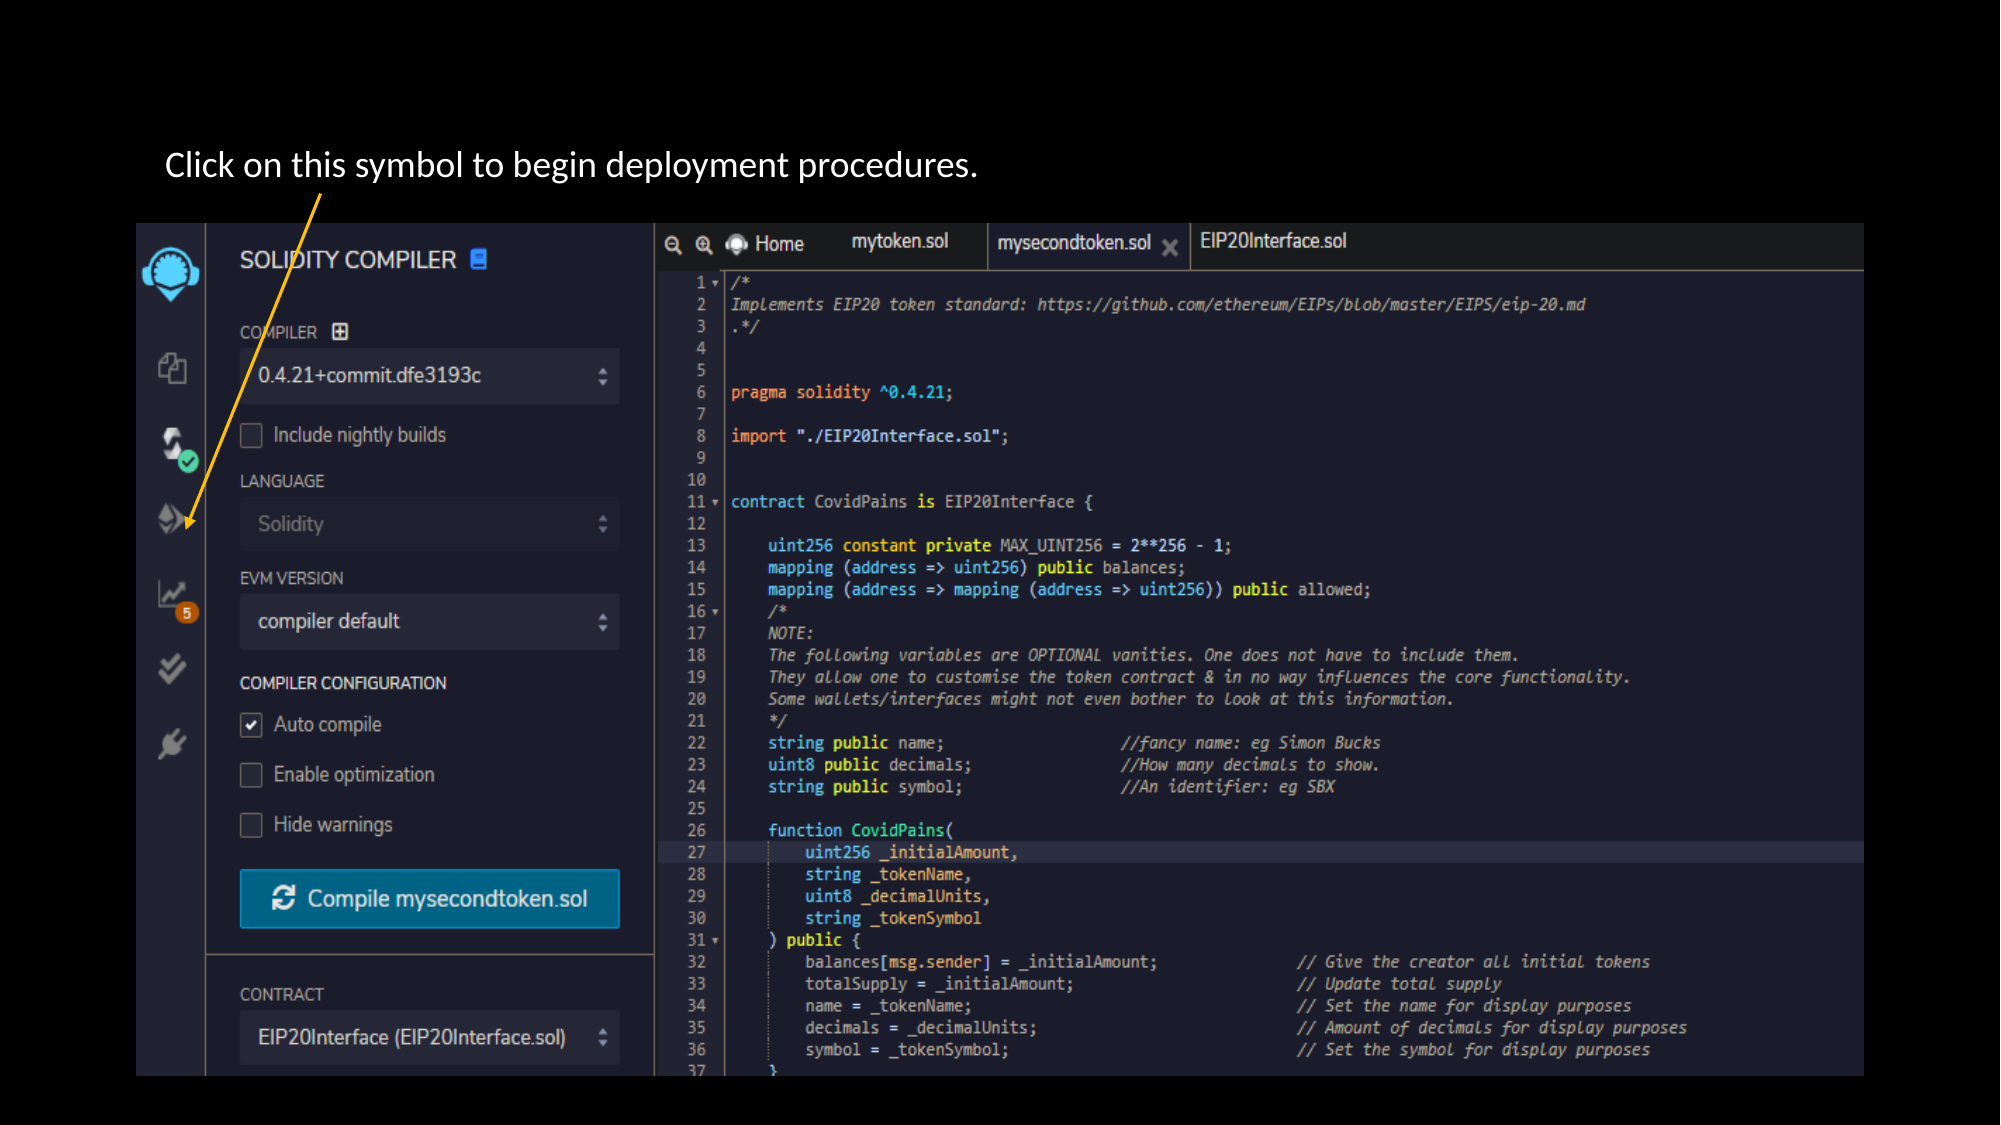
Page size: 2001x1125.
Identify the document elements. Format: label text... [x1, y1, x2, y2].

picture [136, 223, 1864, 1076]
text_box Click on this symbol to begin deployment procedures. [150, 132, 996, 193]
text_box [185, 193, 321, 530]
